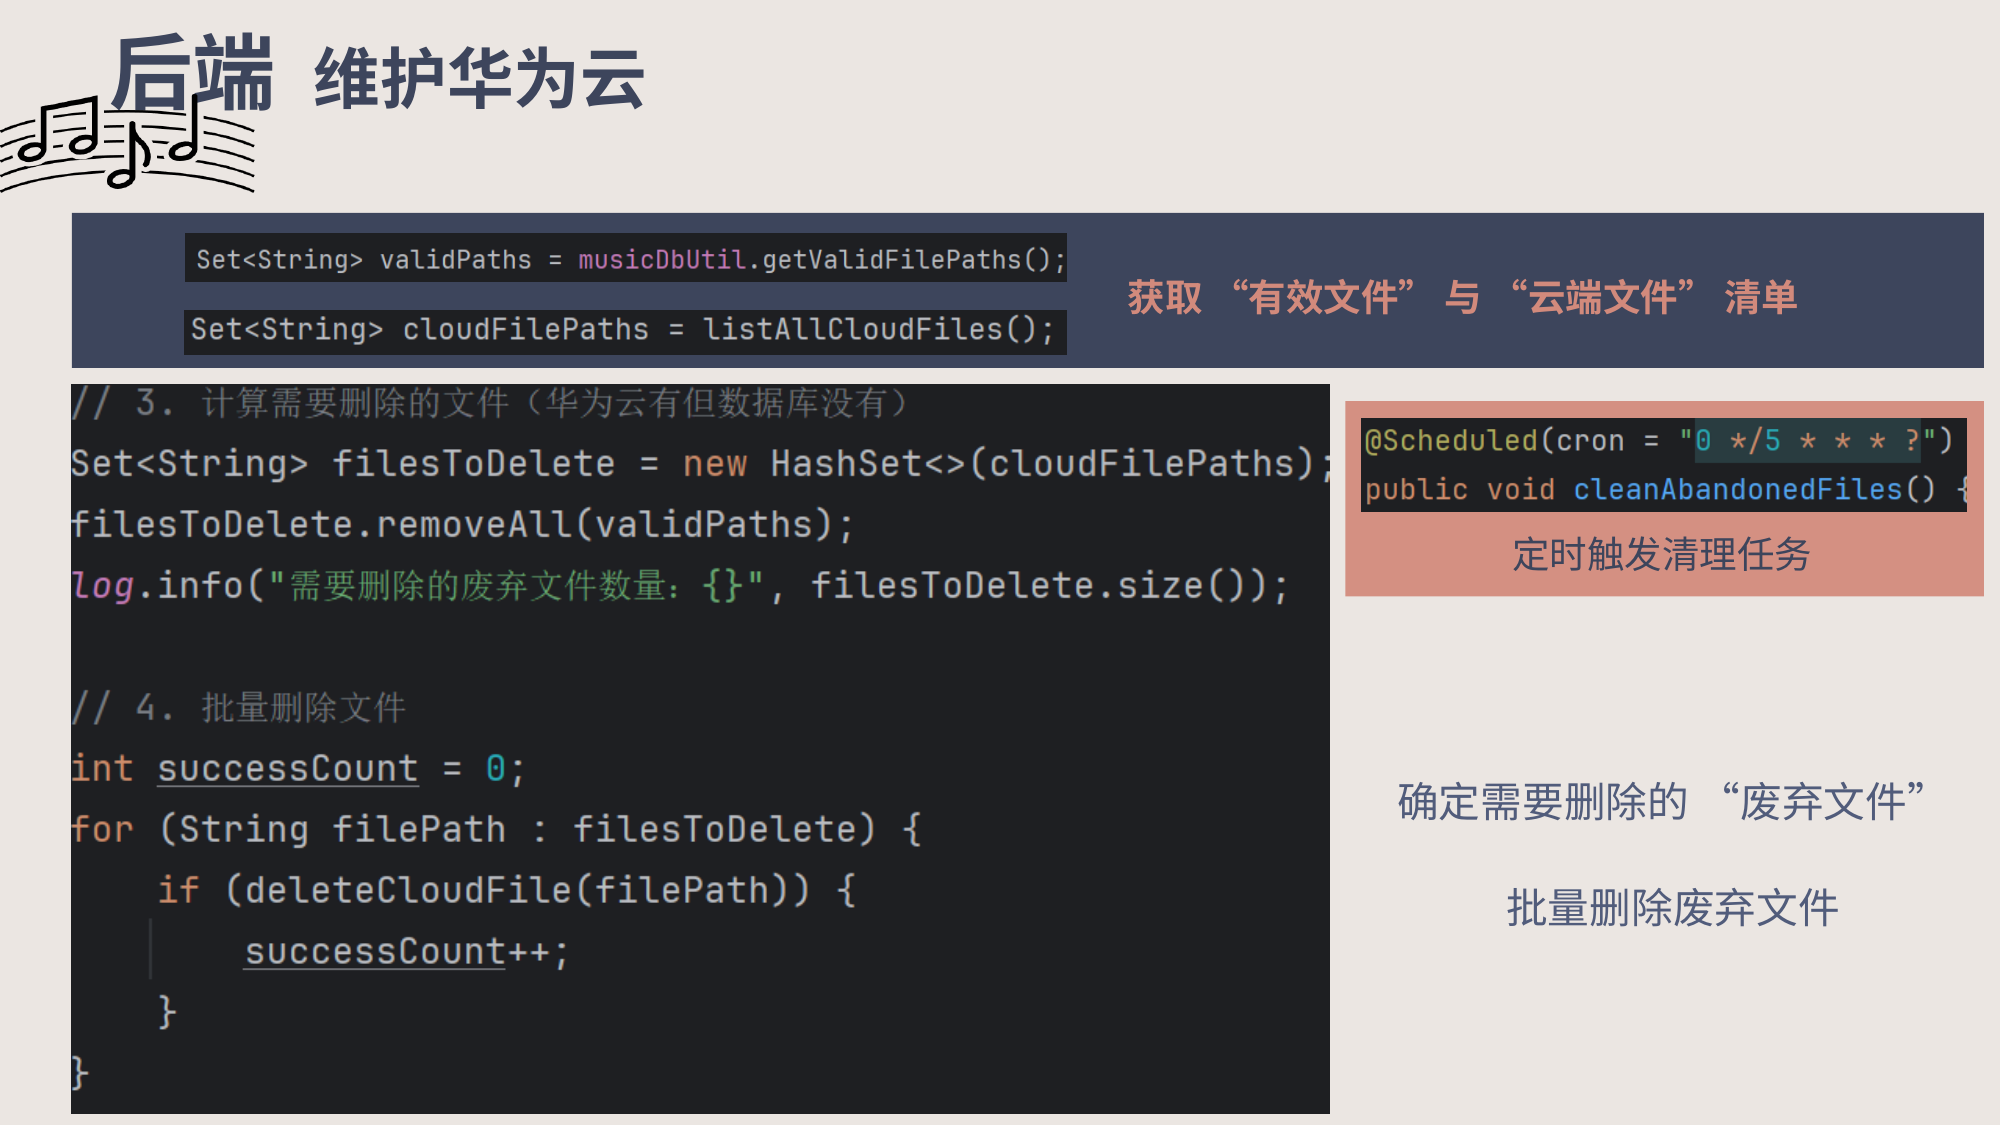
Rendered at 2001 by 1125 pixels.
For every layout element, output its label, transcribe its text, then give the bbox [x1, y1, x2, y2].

picture [0, 26, 1067, 282]
text_box 确定需要删除的 “废弃文件” 批量删除废弃文件 [1330, 774, 2000, 939]
text_box [71, 212, 1985, 369]
picture [184, 310, 1067, 355]
picture [1361, 418, 1967, 512]
text_box 定时触发清理任务 [1497, 523, 2000, 584]
text_box 后端 维护华为云 [94, 12, 1000, 128]
text_box 获取 “有效文件” 与 “云端文件” 清单 [1113, 267, 1834, 326]
picture [71, 384, 1330, 1114]
text_box [1344, 400, 1985, 597]
